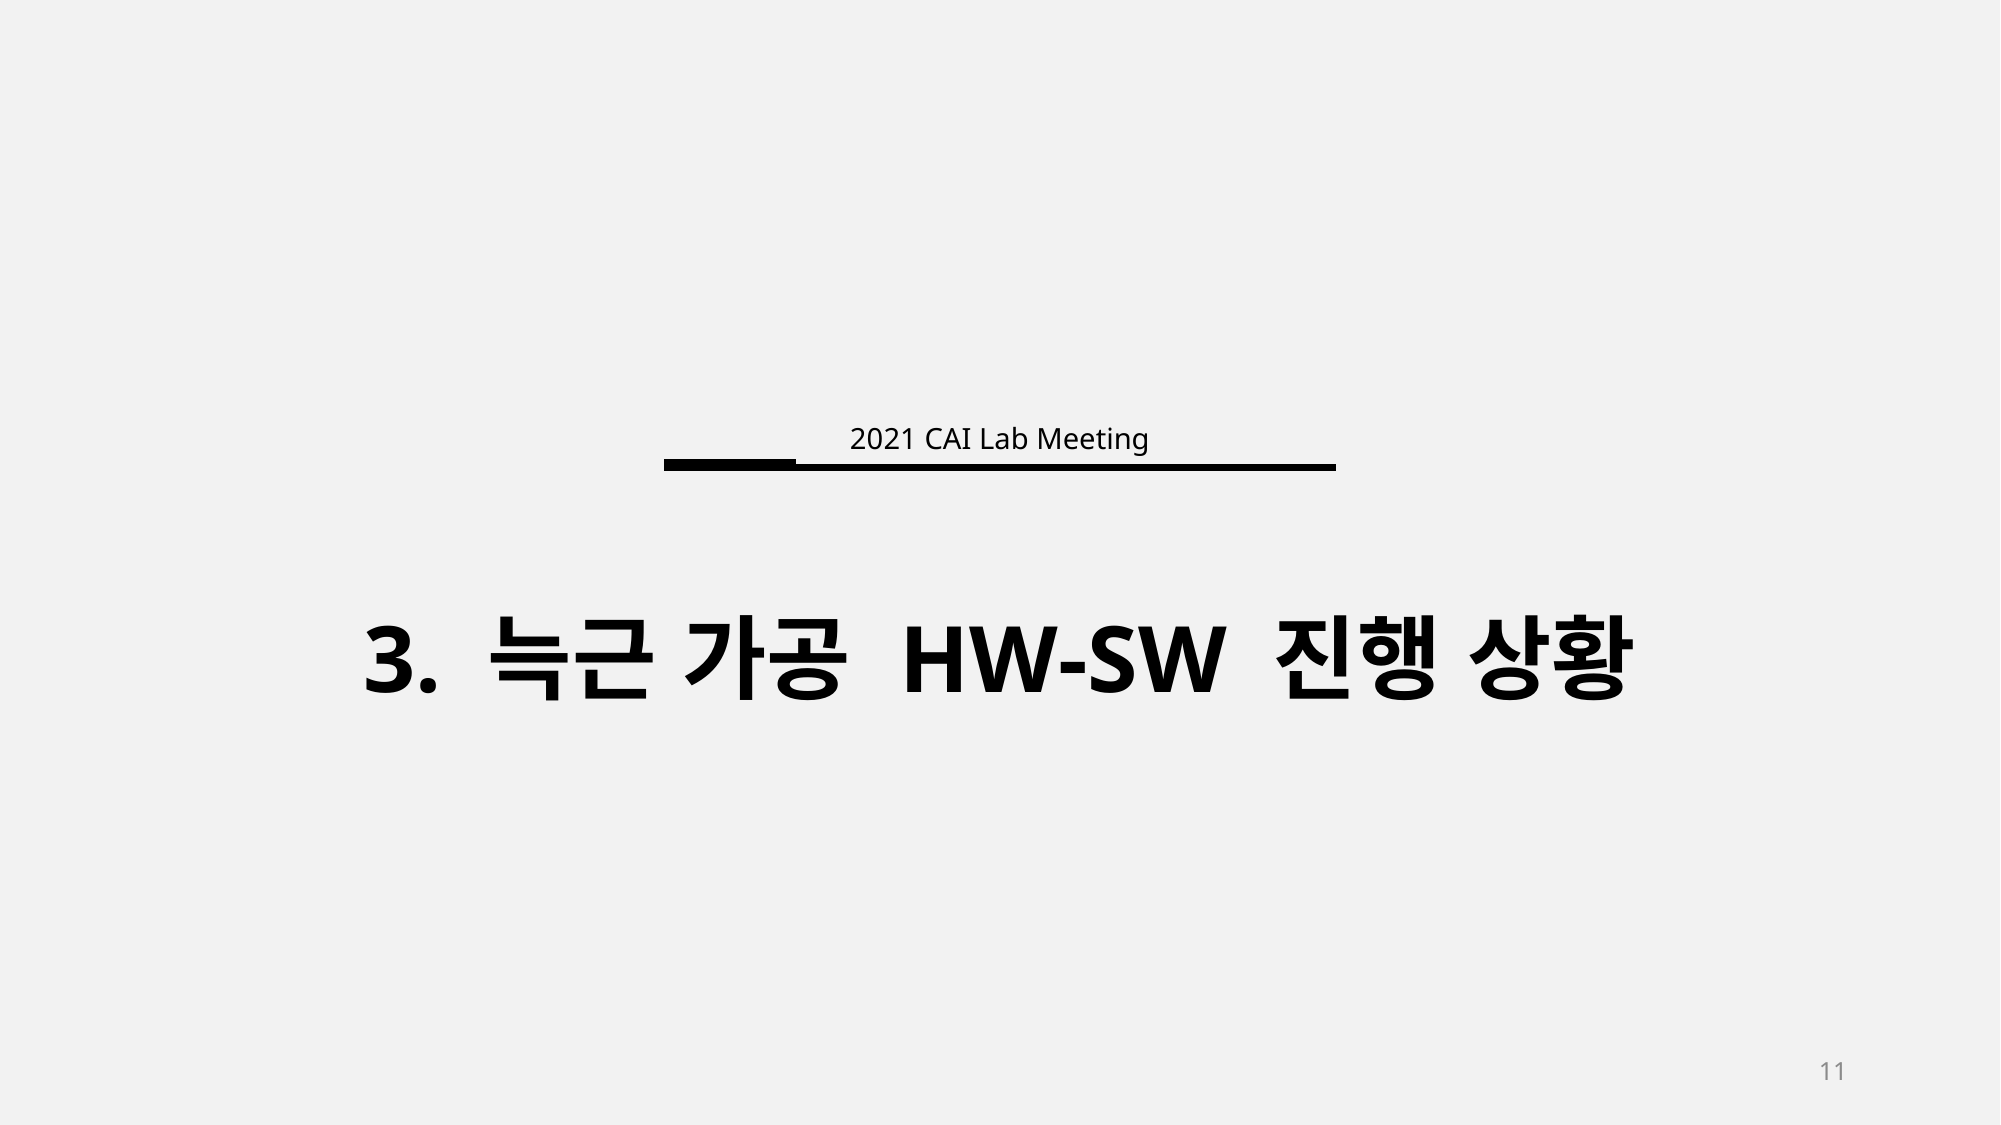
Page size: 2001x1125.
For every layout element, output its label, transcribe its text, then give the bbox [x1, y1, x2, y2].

slide_number 11 [1412, 1042, 1863, 1103]
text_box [259, 412, 1741, 712]
